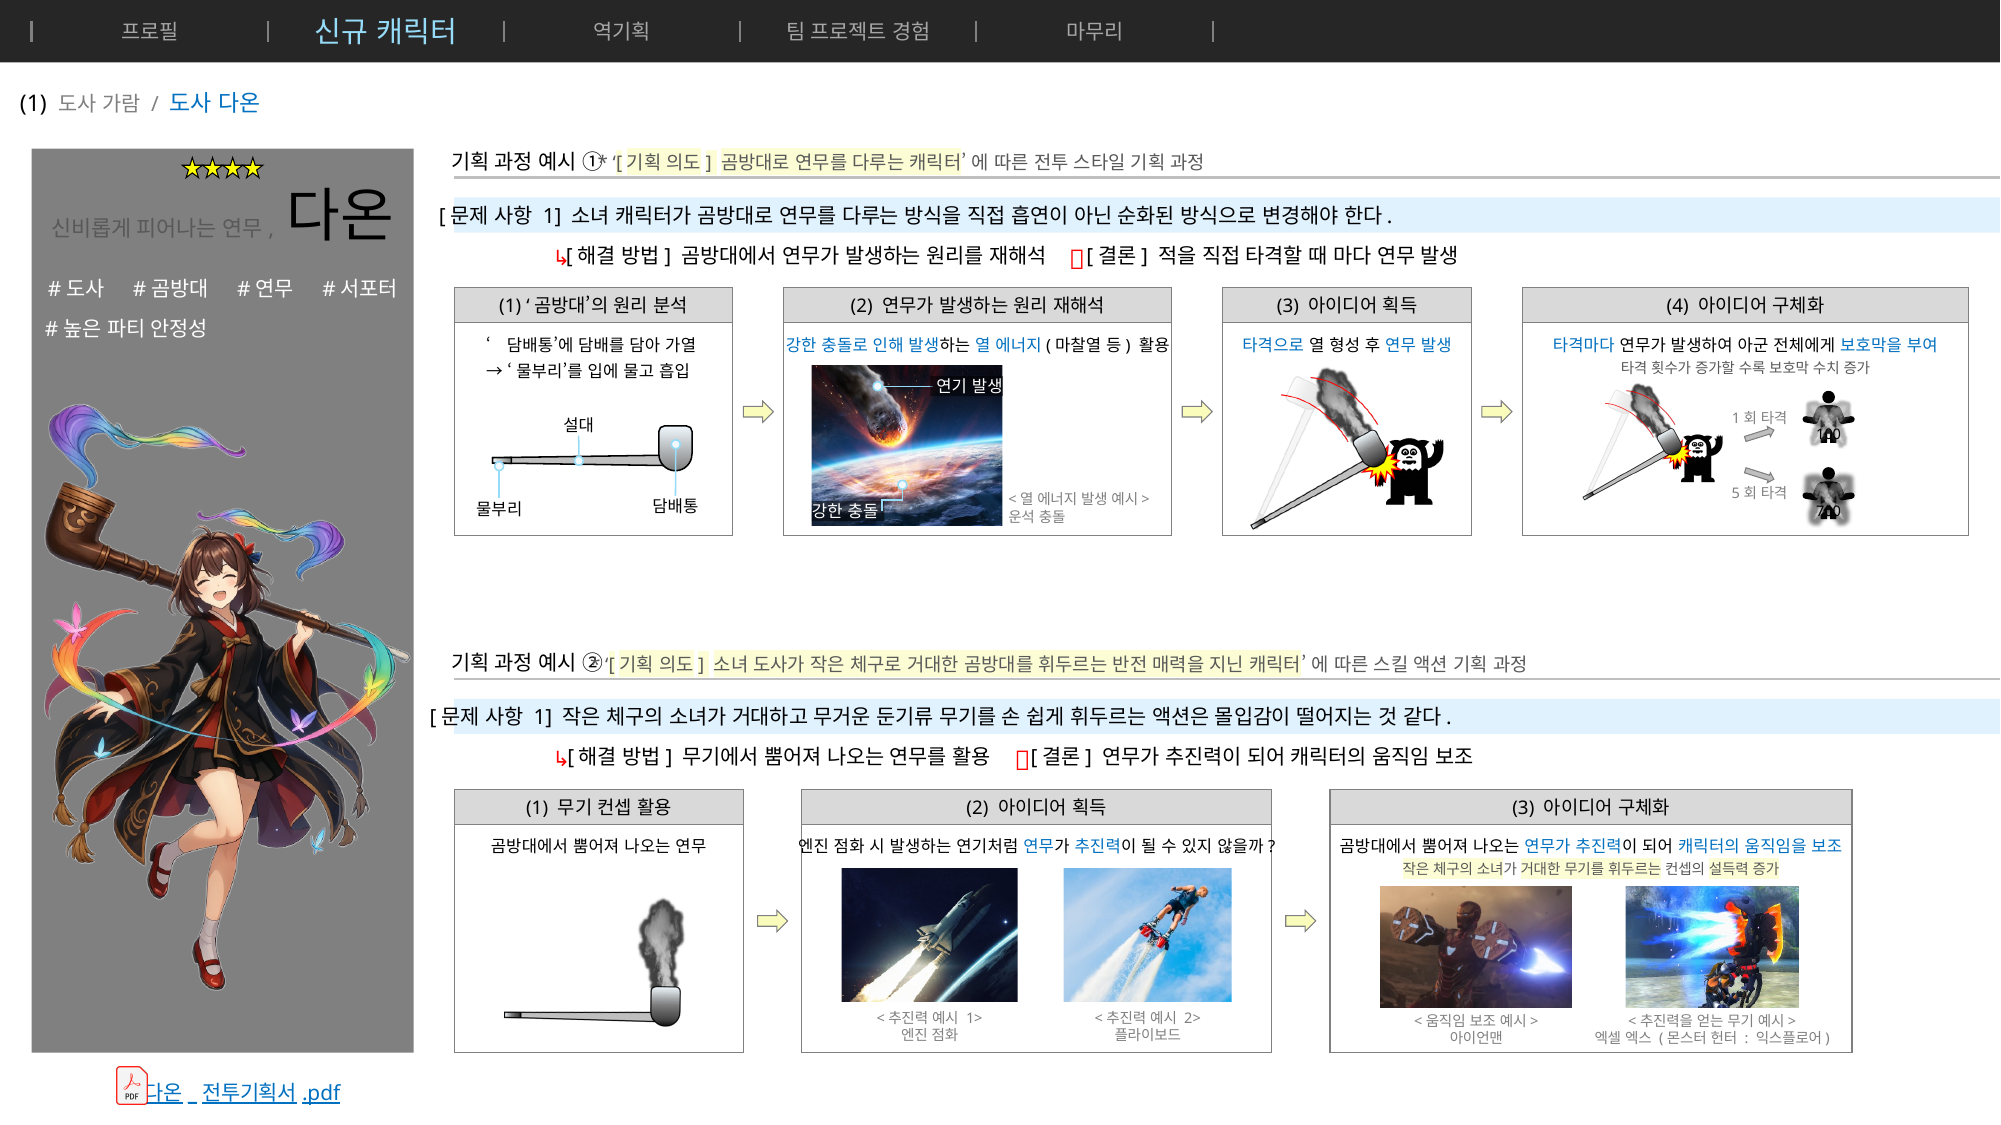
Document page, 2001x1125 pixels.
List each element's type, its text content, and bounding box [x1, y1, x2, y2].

text_box [30, 147, 415, 1054]
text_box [44, 273, 401, 343]
text_box 신비롭게 피어나는 연무, 다온 [51, 177, 394, 248]
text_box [0, 0, 2000, 64]
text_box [453, 649, 2000, 1054]
text_box (1) 도사 가람 / 도사 다온 [19, 88, 261, 116]
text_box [181, 157, 264, 179]
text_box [115, 1065, 330, 1105]
picture [38, 397, 412, 999]
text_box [453, 148, 2000, 537]
